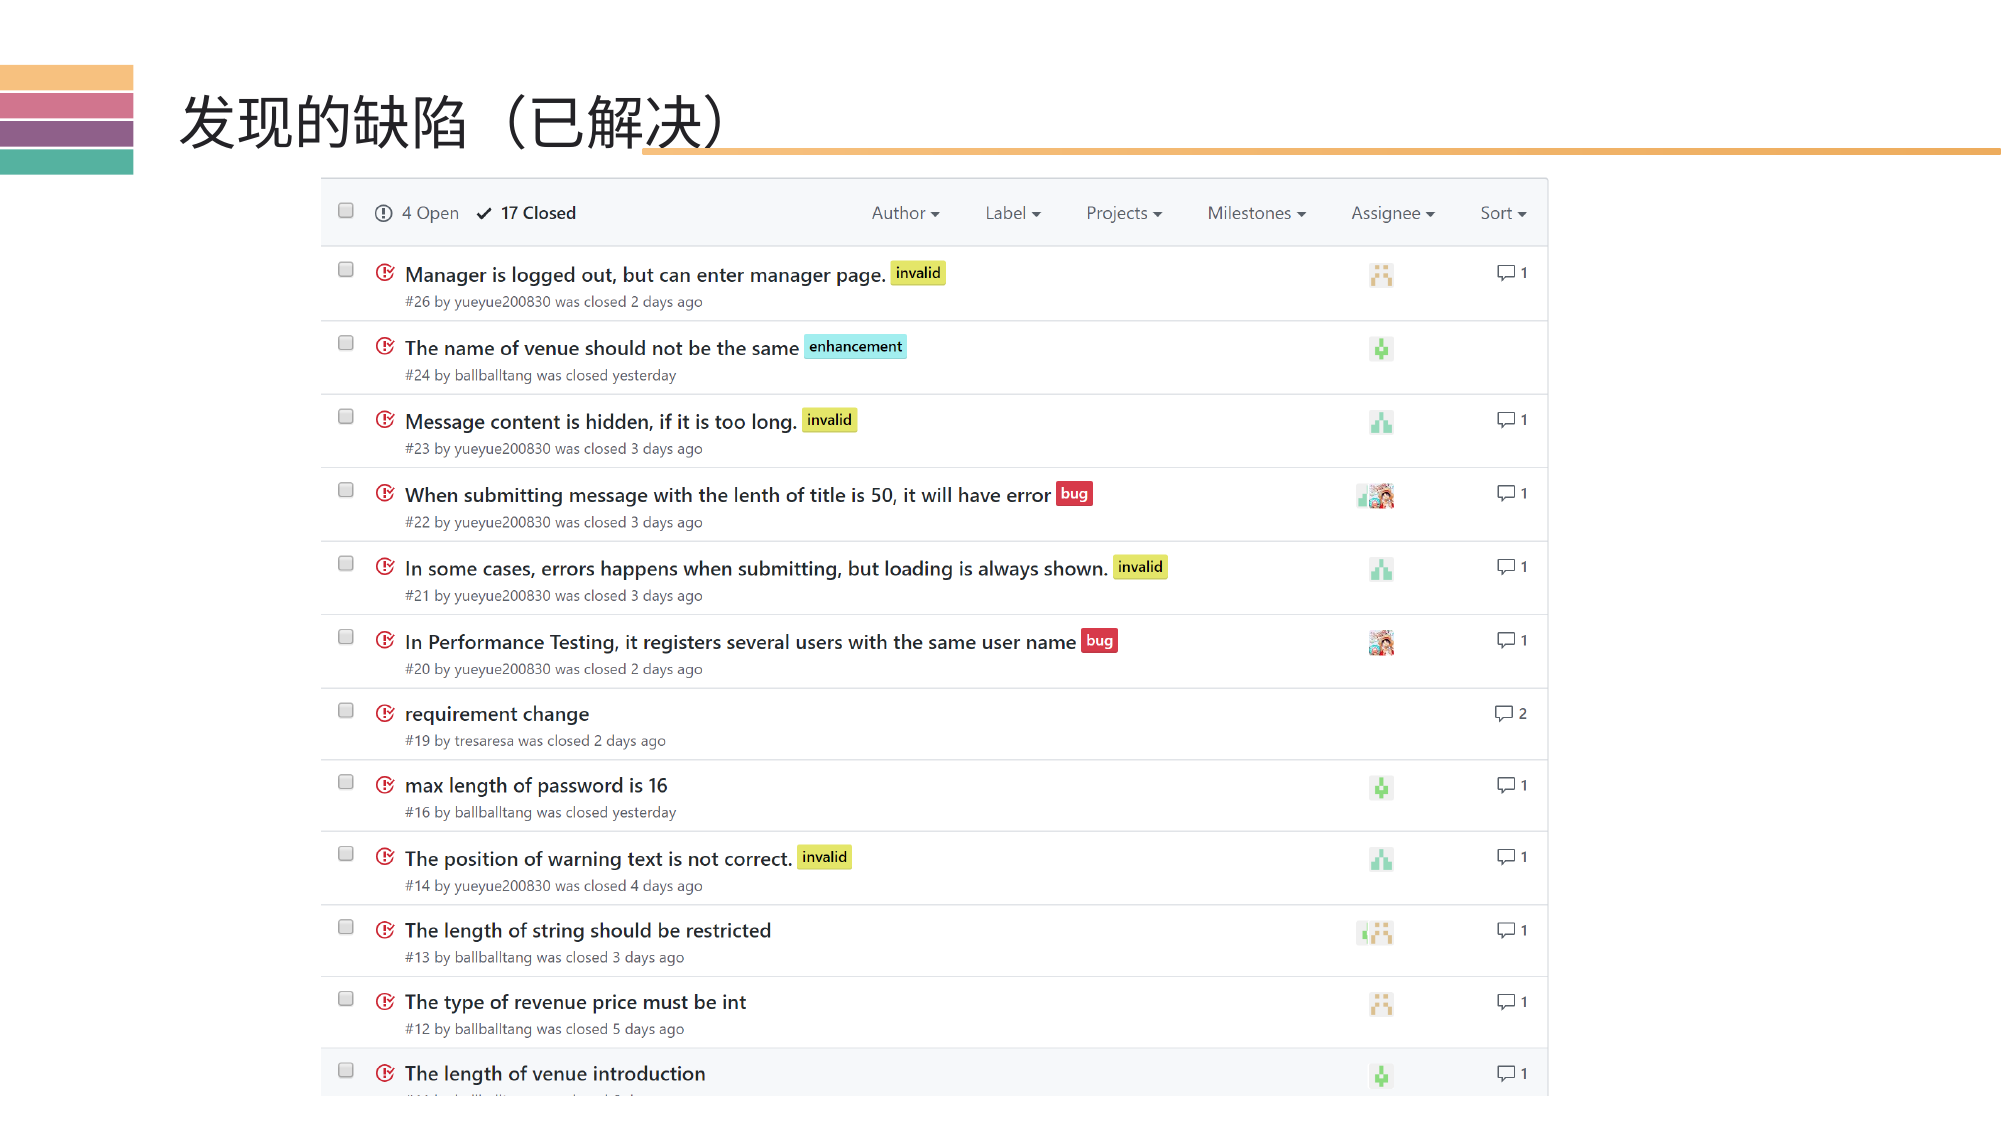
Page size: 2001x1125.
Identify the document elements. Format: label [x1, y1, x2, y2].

picture [321, 164, 1569, 1096]
text_box [0, 64, 2000, 175]
